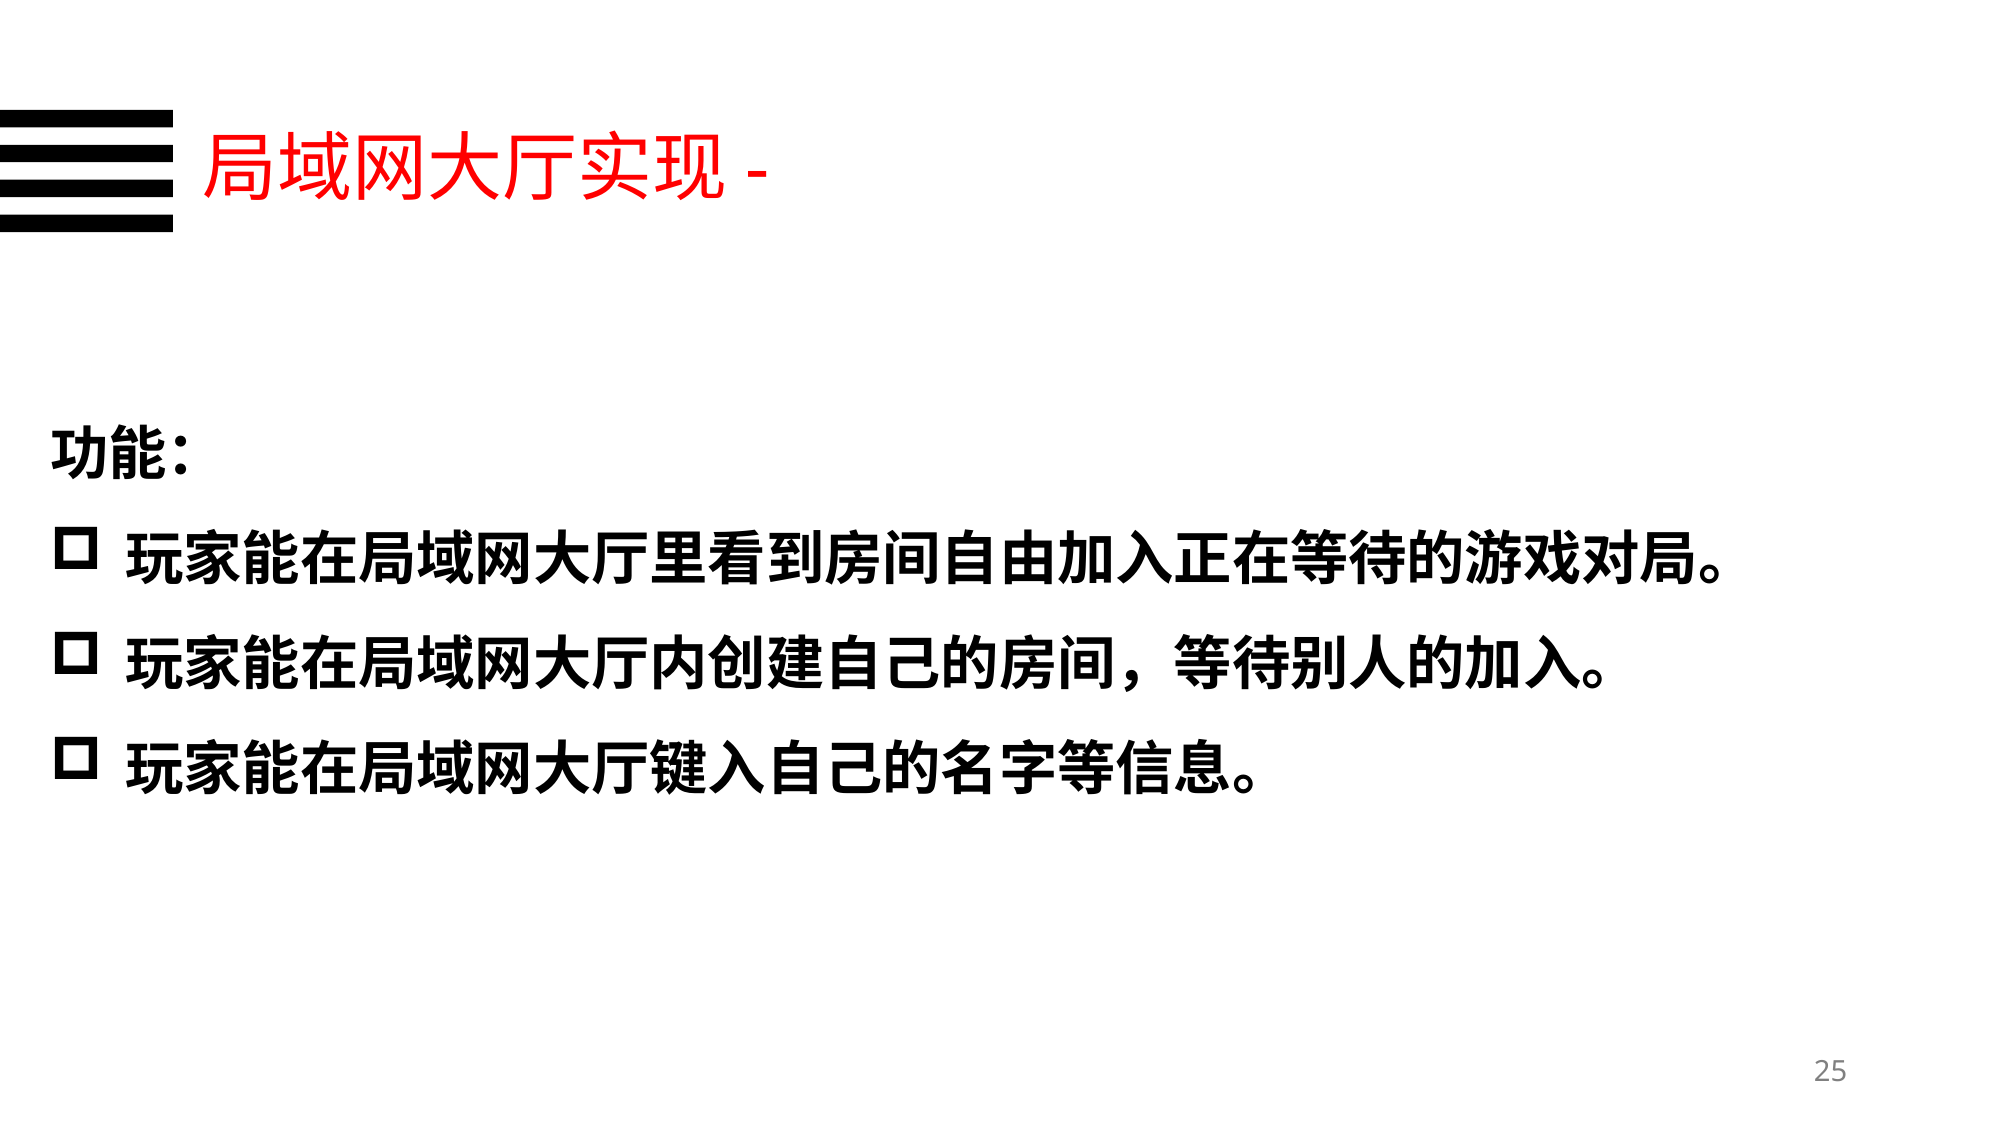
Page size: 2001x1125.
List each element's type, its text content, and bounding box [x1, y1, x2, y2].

slide_number 25 [1412, 1042, 1863, 1103]
text_box 功能： 玩家能在局域网大厅里看到房间自由加入正在等待的游戏对局。 玩家能在局域网大厅内创建自己的房间，等待别人的加入。 玩家能在局域网大厅键入自己的名字等信息。 [35, 373, 2000, 809]
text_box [0, 109, 173, 233]
